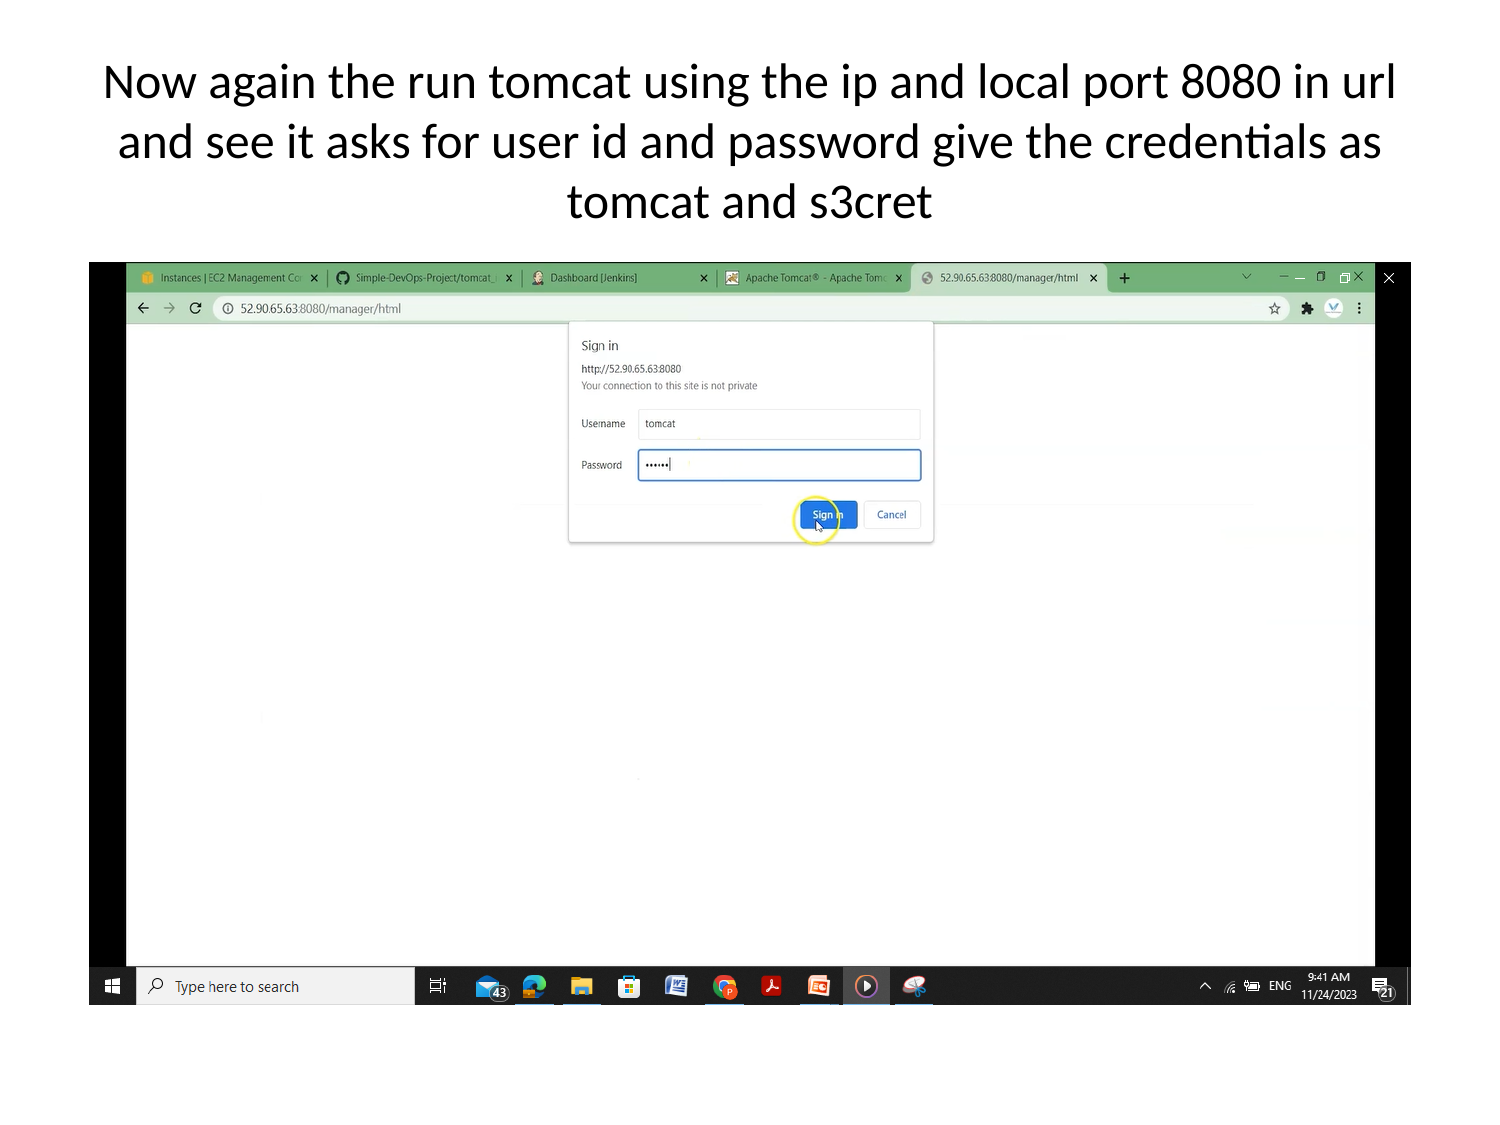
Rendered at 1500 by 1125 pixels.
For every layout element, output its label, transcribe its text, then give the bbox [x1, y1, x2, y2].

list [89, 262, 1411, 1006]
title Now again the run tomcat using the ip and local port 8080 in url and see it asks for user id and password give the credentials as tomcat and s3cret [75, 45, 1425, 233]
